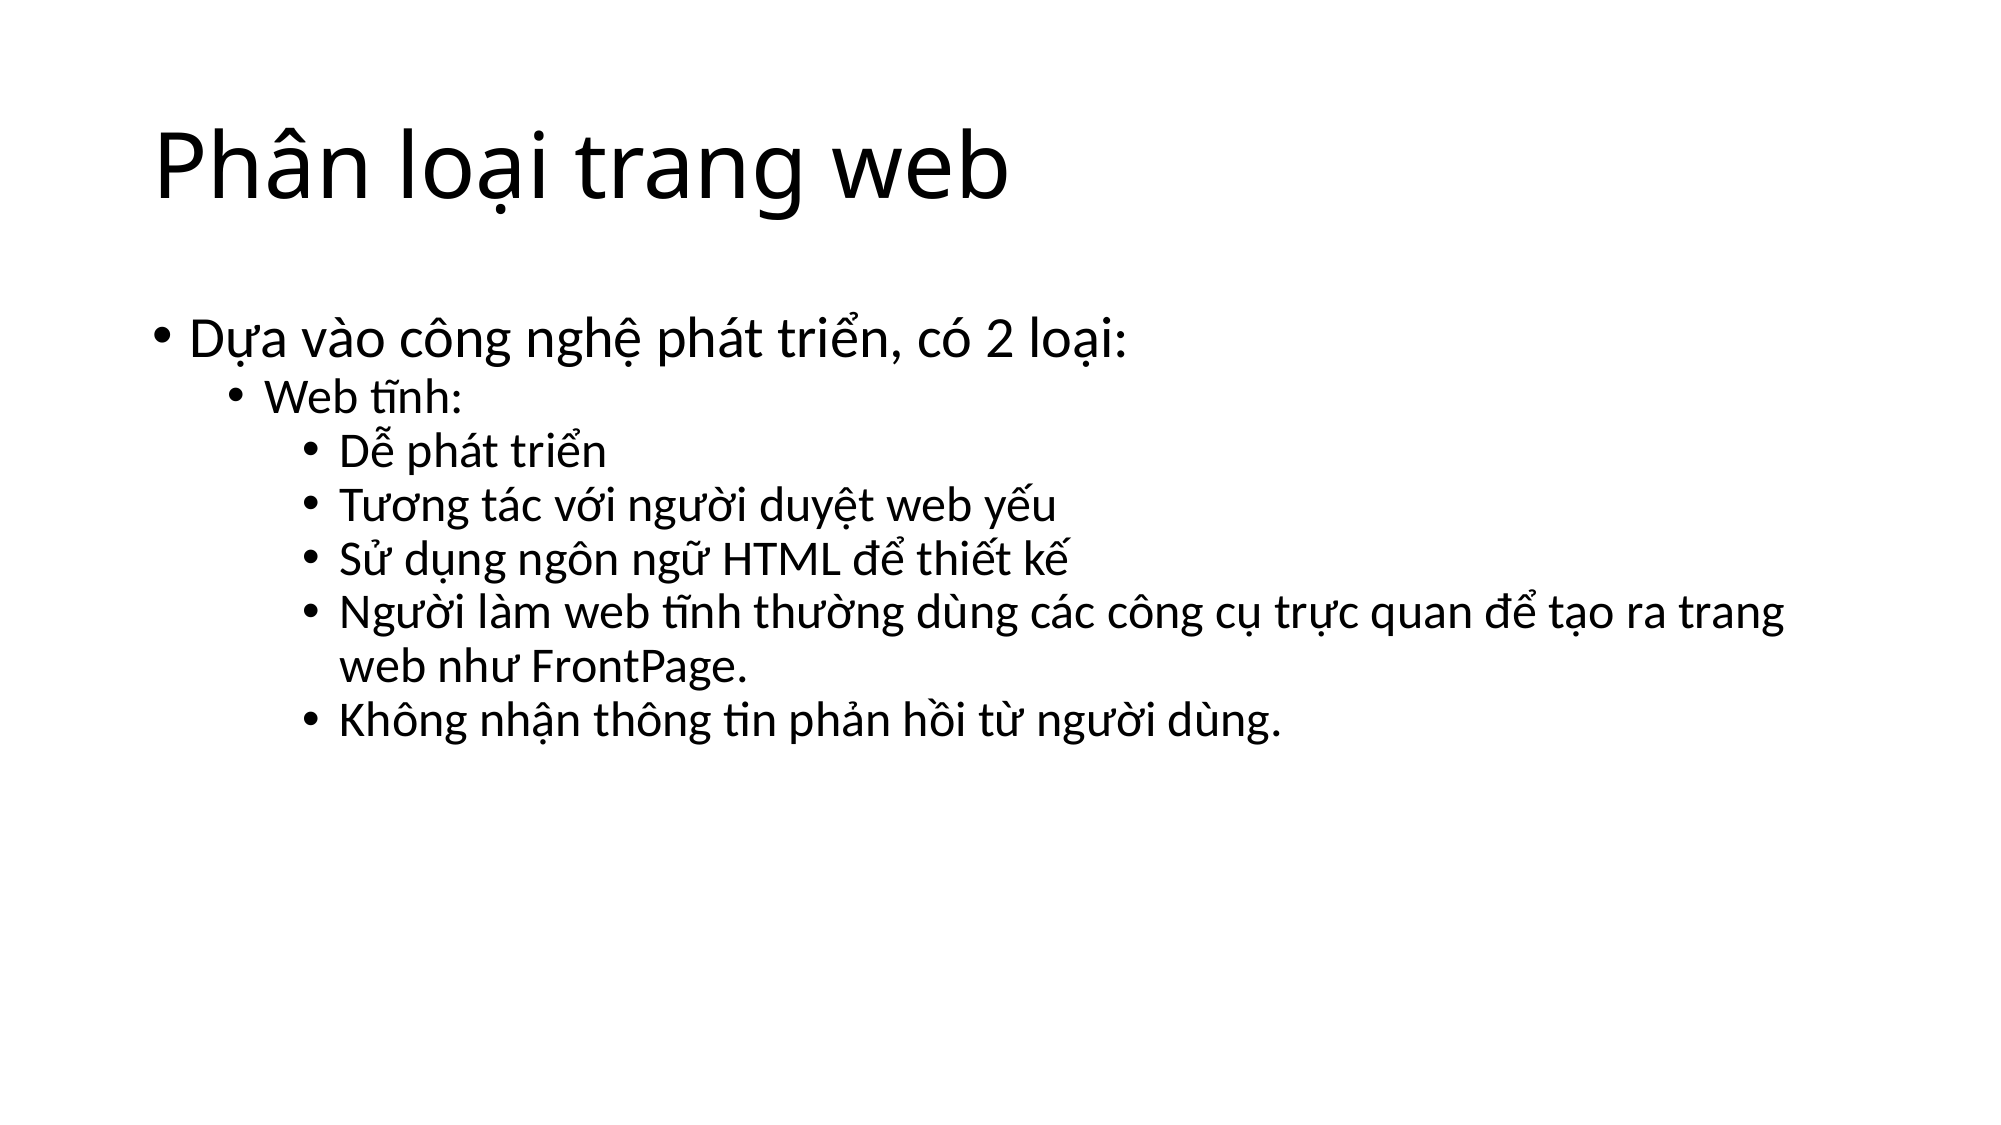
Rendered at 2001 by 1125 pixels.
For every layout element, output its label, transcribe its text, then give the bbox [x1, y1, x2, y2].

title Phân loại trang web [137, 59, 1863, 278]
list Dựa vào công nghệ phát triển, có 2 loại: Web tĩnh: Dễ phát triển Tương tác với người duyệt web yếu Sử dụng ngôn ngữ HTML để thiết kế Người làm web tĩnh thường dùng các công cụ trực quan để tạo ra trang web như FrontPage. Không nhận thông tin phản hồi từ người dùng. [137, 299, 1863, 1014]
